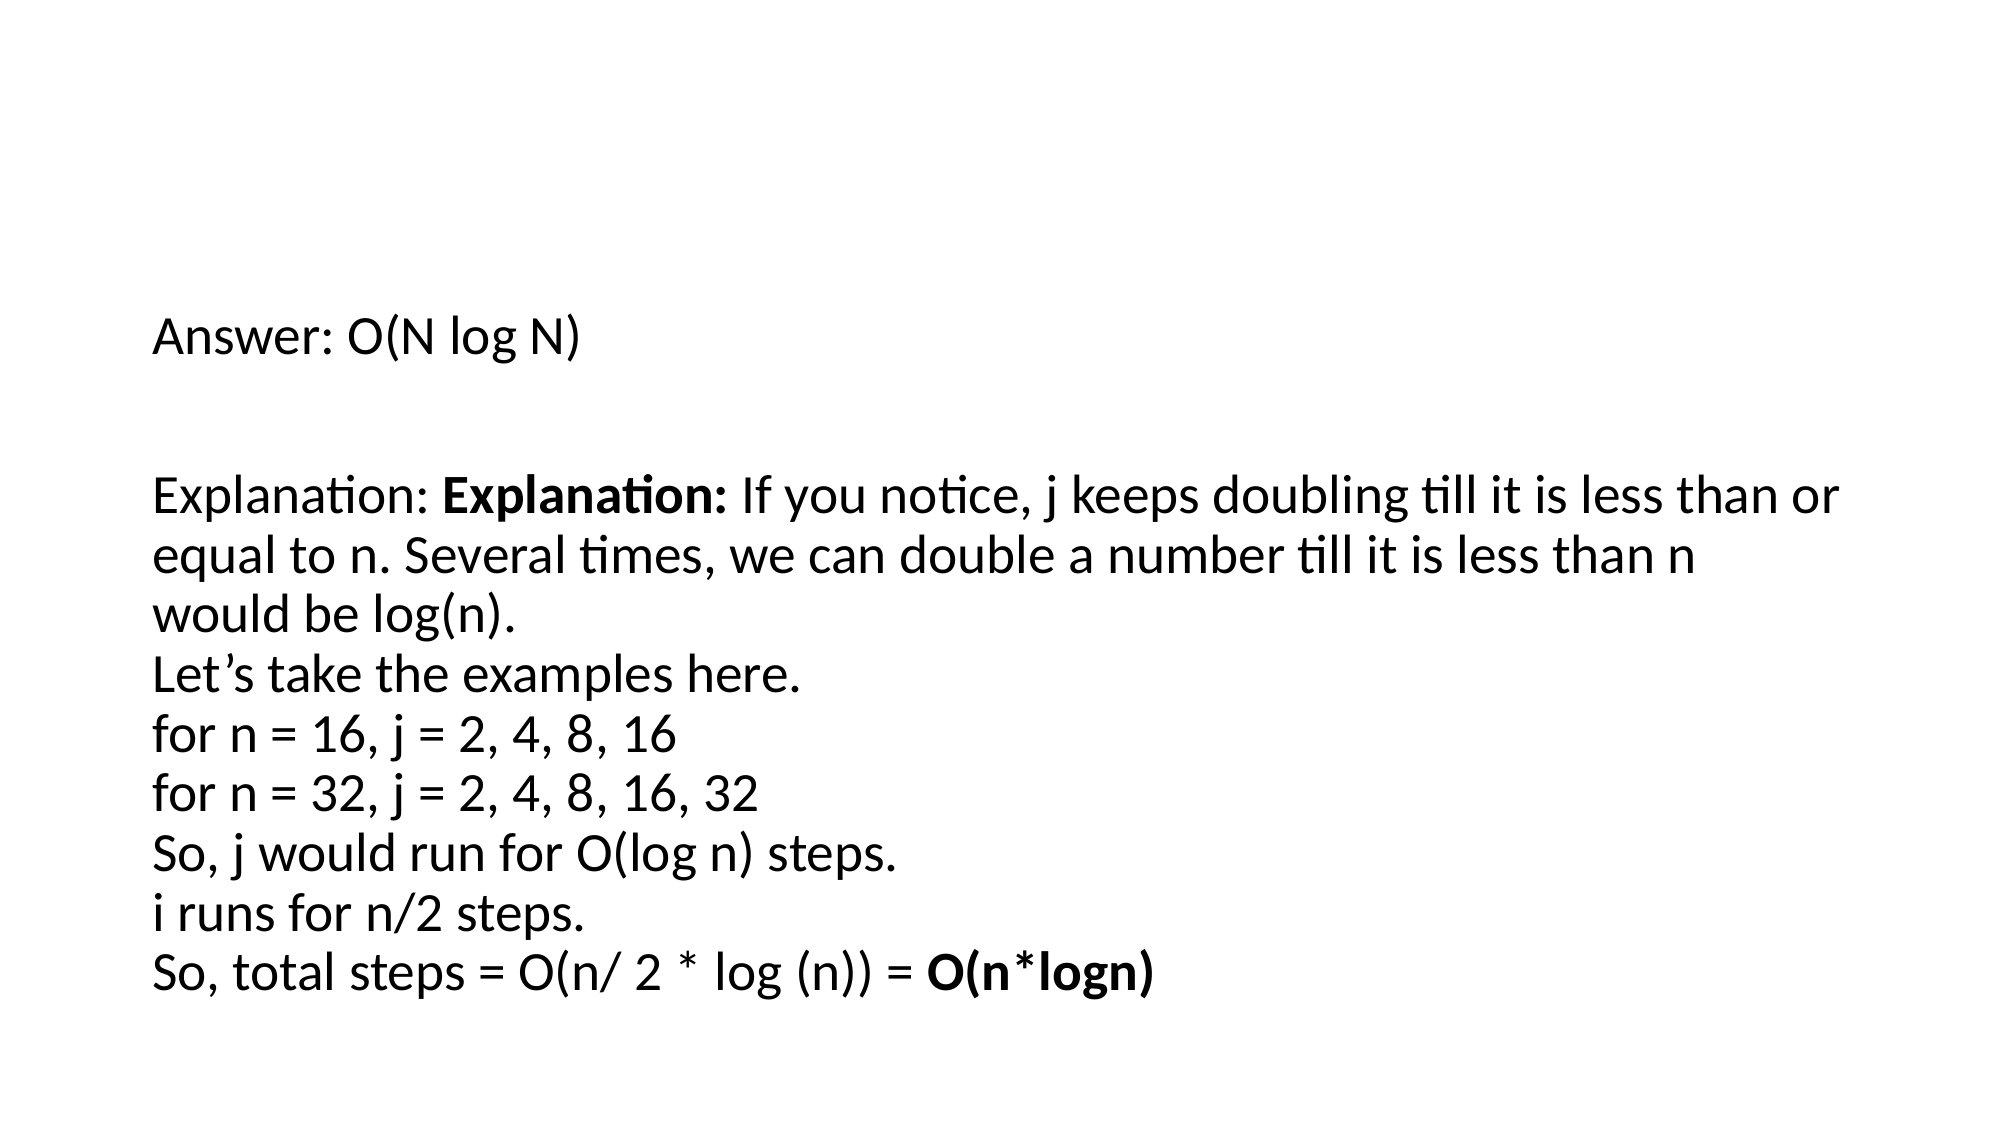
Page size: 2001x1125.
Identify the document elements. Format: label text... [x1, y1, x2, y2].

list Answer: O(N log N) Explanation: Explanation: If you notice, j keeps doubling till it is less than or equal to n. Several times, we can double a number till it is less than n would be log(n). Let’s take the examples here. for n = 16, j = 2, 4, 8, 16 for n = 32, j = 2, 4, 8, 16, 32 So, j would run for O(log n) steps. i runs for n/2 steps. So, total steps = O(n/ 2 * log (n)) = O(n*logn) [137, 299, 1863, 1014]
